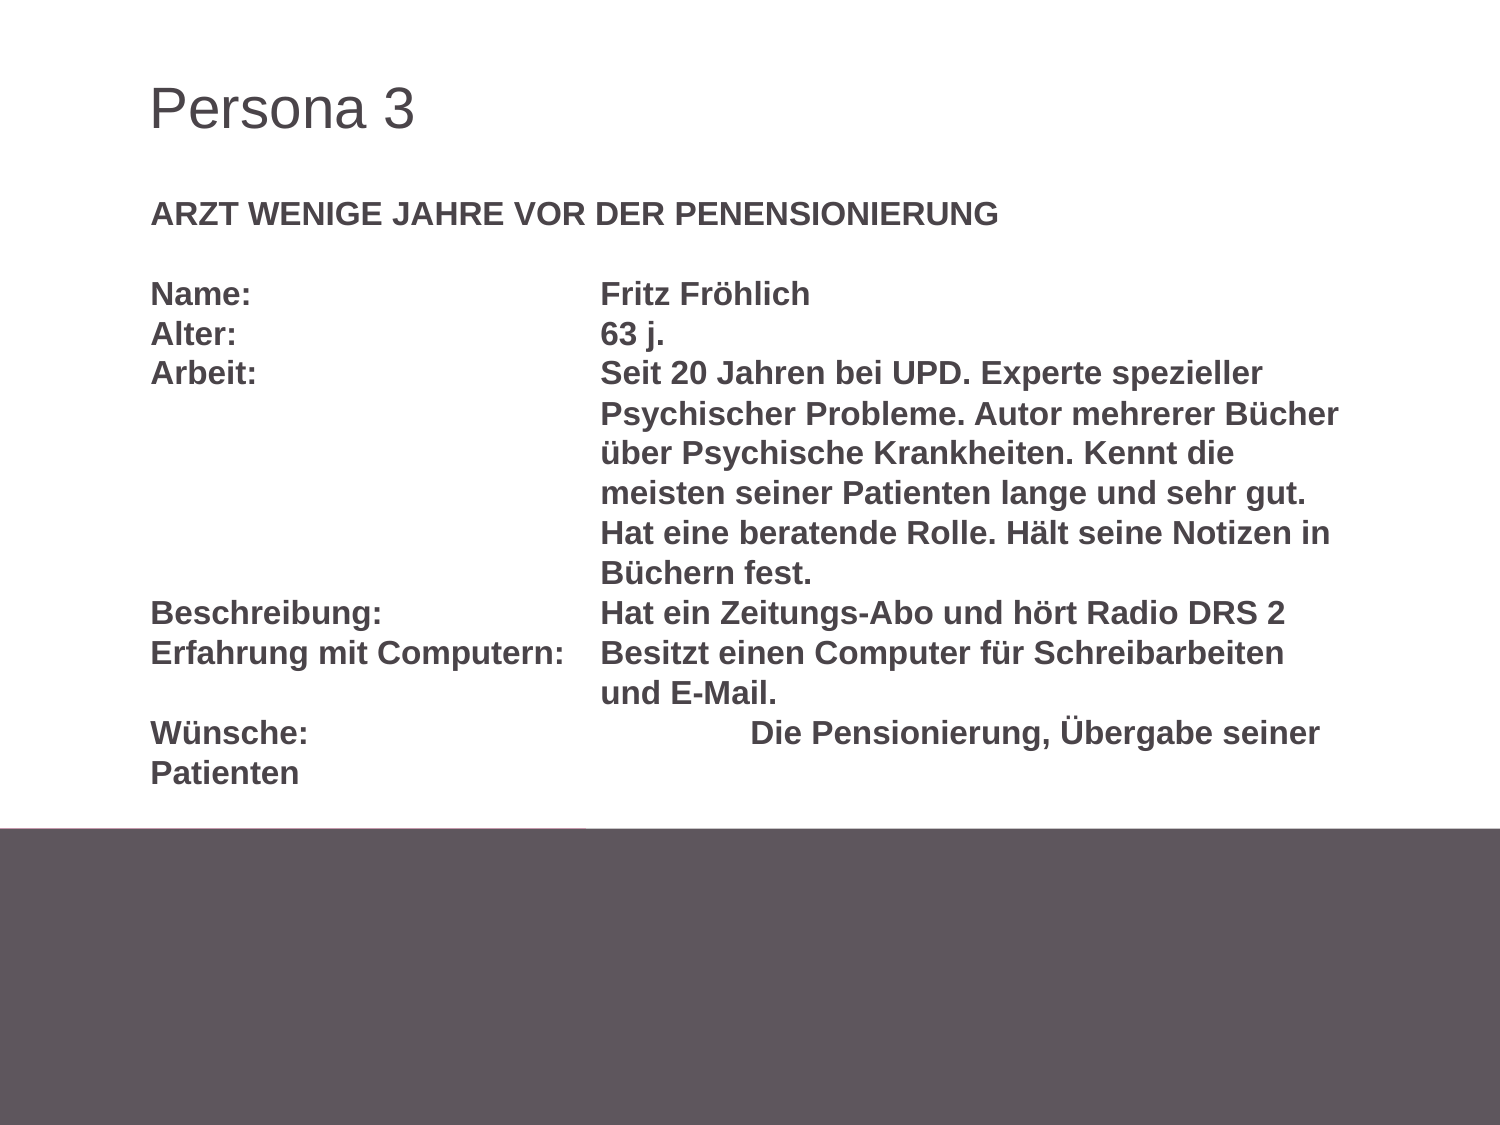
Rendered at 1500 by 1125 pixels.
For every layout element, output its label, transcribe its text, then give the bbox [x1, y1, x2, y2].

text_box ARZT WENIGE JAHRE VOR DER PENENSIONIERUNG Name: Fritz Fröhlich Alter: 63 j. Arbeit: Seit 20 Jahren bei UPD. Experte spezieller Psychischer Probleme. Autor mehrerer Bücher über Psychische Krankheiten. Kennt die meisten seiner Patienten lange und sehr gut. Hat eine beratende Rolle. Hält seine Notizen in Büchern fest. Beschreibung: Hat ein Zeitungs-Abo und hört Radio DRS 2 Erfahrung mit Computern: Besitzt einen Computer für Schreibarbeiten und E-Mail. Wünsche: Die Pensionierung, Übergabe seiner Patienten [135, 184, 1365, 787]
text_box Persona 3 [135, 60, 1369, 150]
